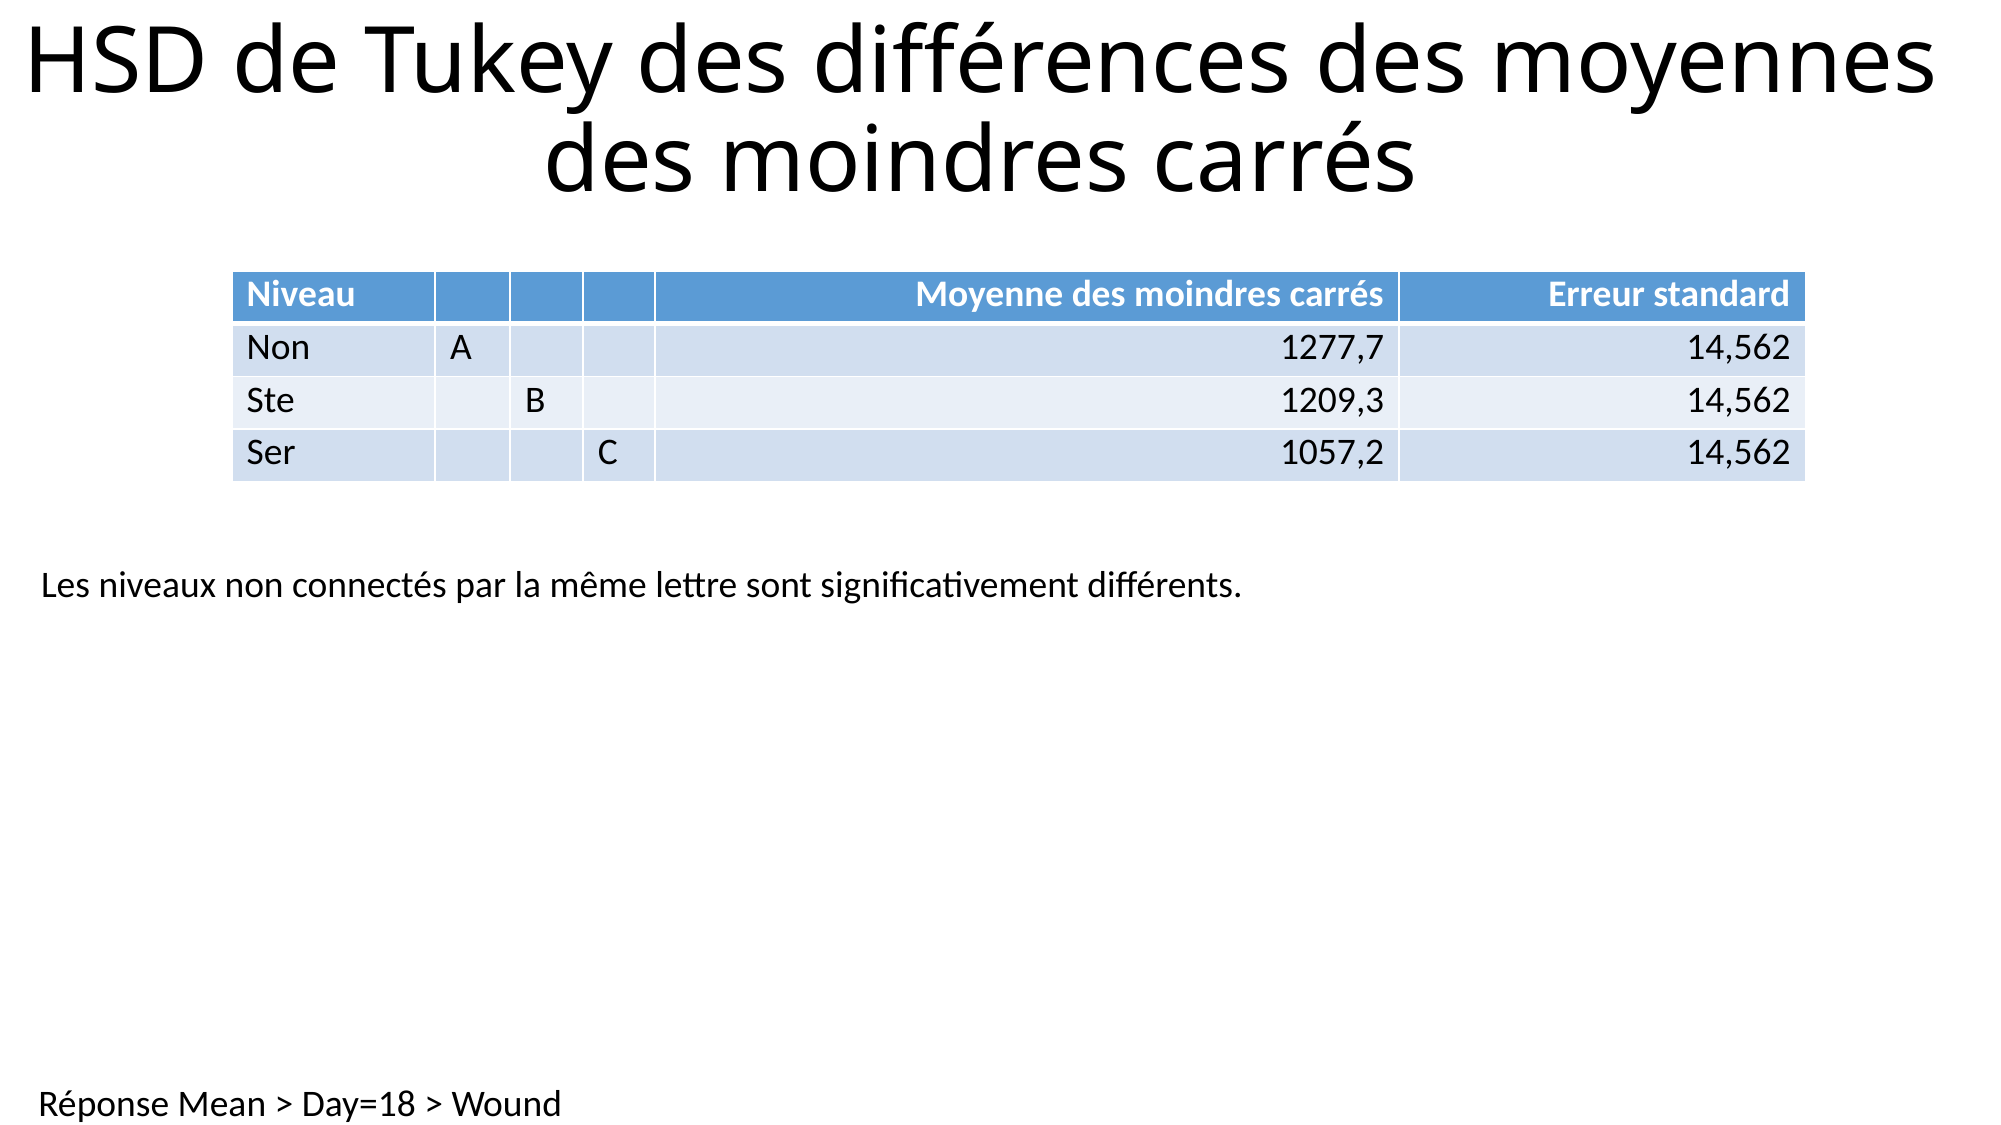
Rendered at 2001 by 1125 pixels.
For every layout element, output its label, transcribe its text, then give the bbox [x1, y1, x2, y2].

table_cell [511, 430, 582, 481]
table_cell 1209,3 [656, 377, 1398, 428]
table_header Erreur standard [1400, 272, 1805, 321]
table_cell [584, 326, 654, 376]
table_cell [584, 377, 654, 428]
table_cell Ser [233, 430, 434, 481]
table_header [584, 272, 654, 321]
table_header [511, 272, 582, 321]
table_header Niveau [233, 272, 434, 321]
table_cell 14,562 [1400, 430, 1805, 481]
table_cell 1277,7 [656, 326, 1398, 376]
table_header Moyenne des moindres carrés [656, 272, 1398, 321]
text_box Les niveaux non connectés par la même lettre sont significativement différents. [41, 559, 1245, 606]
table_cell [436, 377, 509, 428]
table_cell B [511, 377, 582, 428]
table_cell A [436, 326, 509, 376]
table_cell C [584, 430, 654, 481]
table_cell 14,562 [1400, 377, 1805, 428]
title HSD de Tukey des différences des moyennes des moindres carrés [0, 0, 1963, 225]
table_cell [511, 326, 582, 376]
table_cell Ste [233, 377, 434, 428]
table_cell Non [233, 326, 434, 376]
table_header [436, 272, 509, 321]
text_box Réponse Mean > Day=18 > Wound [38, 1079, 564, 1125]
table_cell [436, 430, 509, 481]
table_cell 1057,2 [656, 430, 1398, 481]
table_cell 14,562 [1400, 326, 1805, 376]
